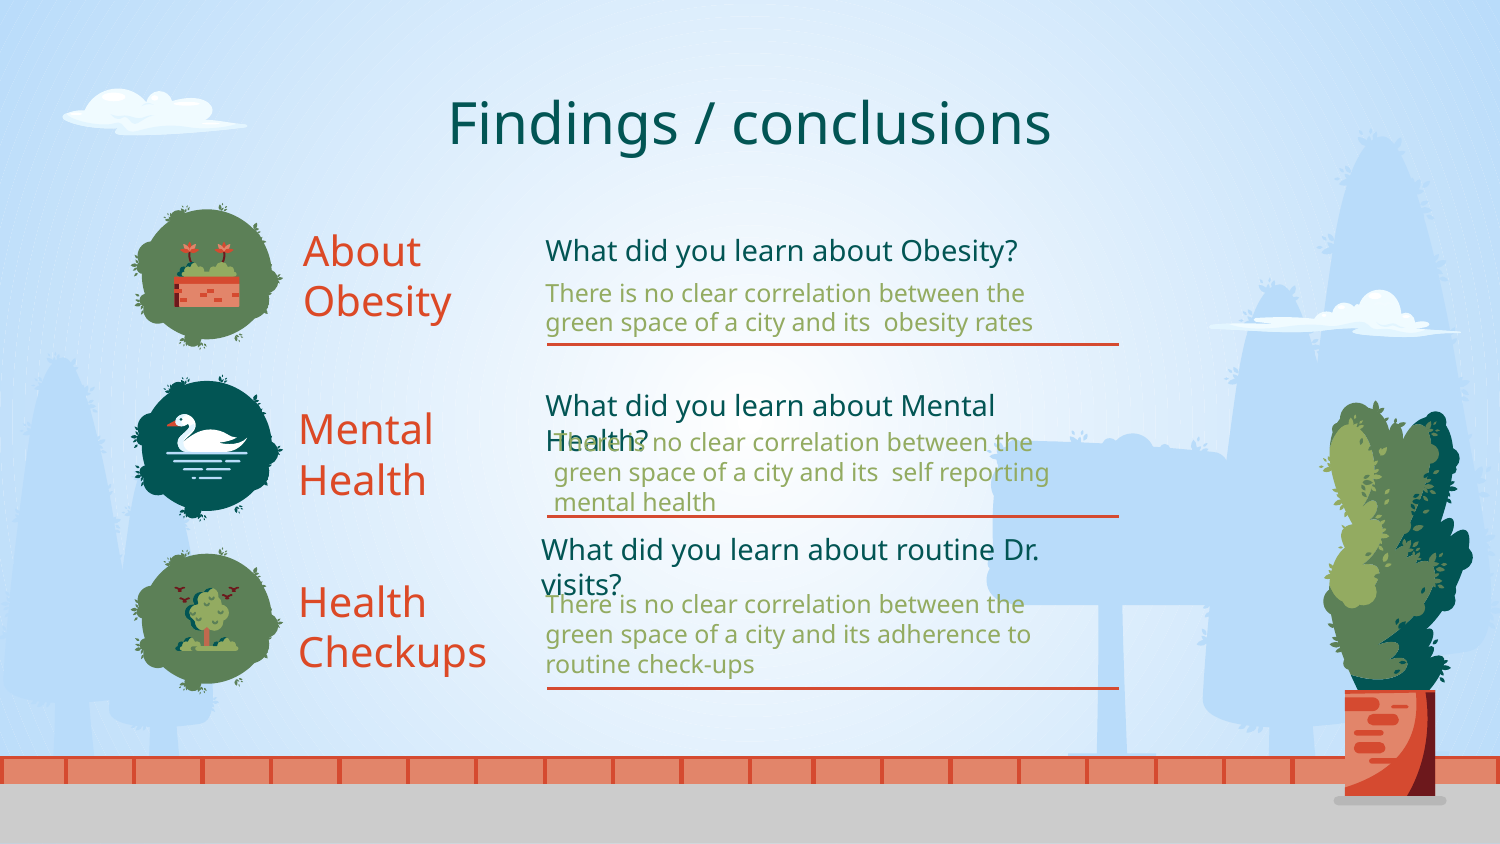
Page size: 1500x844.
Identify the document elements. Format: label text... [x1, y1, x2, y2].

text_box About Obesity [288, 218, 499, 331]
text_box What did you learn about Obesity? [530, 233, 1120, 266]
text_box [130, 374, 284, 538]
text_box What did you learn about Mental Health? [530, 405, 1120, 439]
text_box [130, 546, 284, 711]
text_box There is no clear correlation between the green space of a city and its obesity rates [530, 283, 1120, 331]
text_box What did you learn about routine Dr. visits? [526, 539, 1115, 593]
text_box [61, 88, 249, 136]
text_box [174, 241, 240, 307]
text_box Mental Health [286, 371, 519, 535]
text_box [130, 202, 284, 367]
title Findings / conclusions [118, 88, 1382, 154]
text_box There is no clear correlation between the green space of a city and its adherence to routine check-ups [530, 628, 1120, 675]
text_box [1208, 289, 1462, 338]
text_box There is no clear correlation between the green space of a city and its self reporting mental health [538, 447, 1128, 495]
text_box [1318, 400, 1482, 806]
text_box Health Checkups [285, 547, 519, 706]
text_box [165, 413, 249, 480]
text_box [174, 586, 240, 652]
